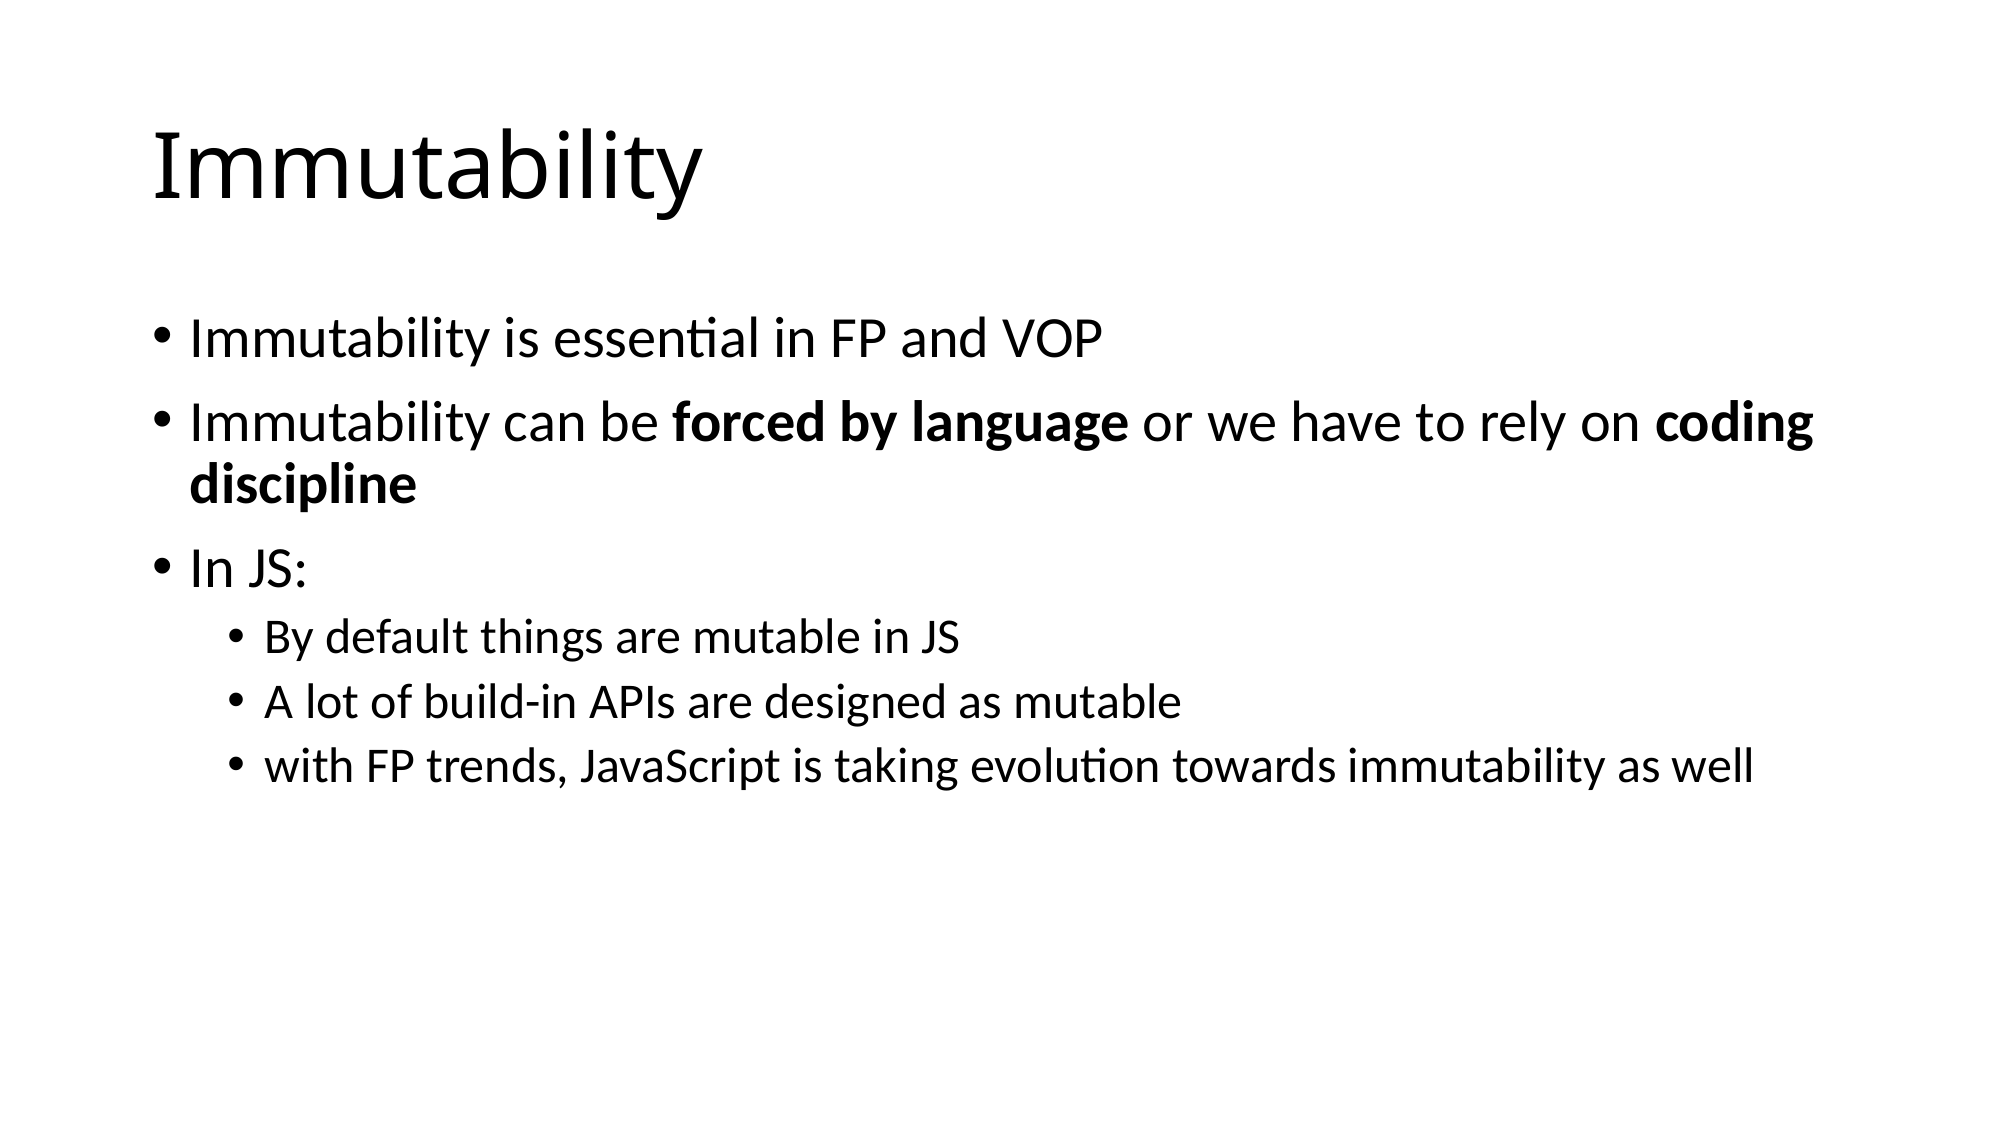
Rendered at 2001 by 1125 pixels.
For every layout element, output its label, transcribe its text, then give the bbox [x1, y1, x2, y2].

list Immutability is essential in FP and VOP Immutability can be forced by language or we have to rely on coding discipline In JS: By default things are mutable in JS A lot of build-in APIs are designed as mutable with FP trends, JavaScript is taking evolution towards immutability as well [137, 299, 1863, 1014]
title Immutability [137, 59, 1863, 278]
